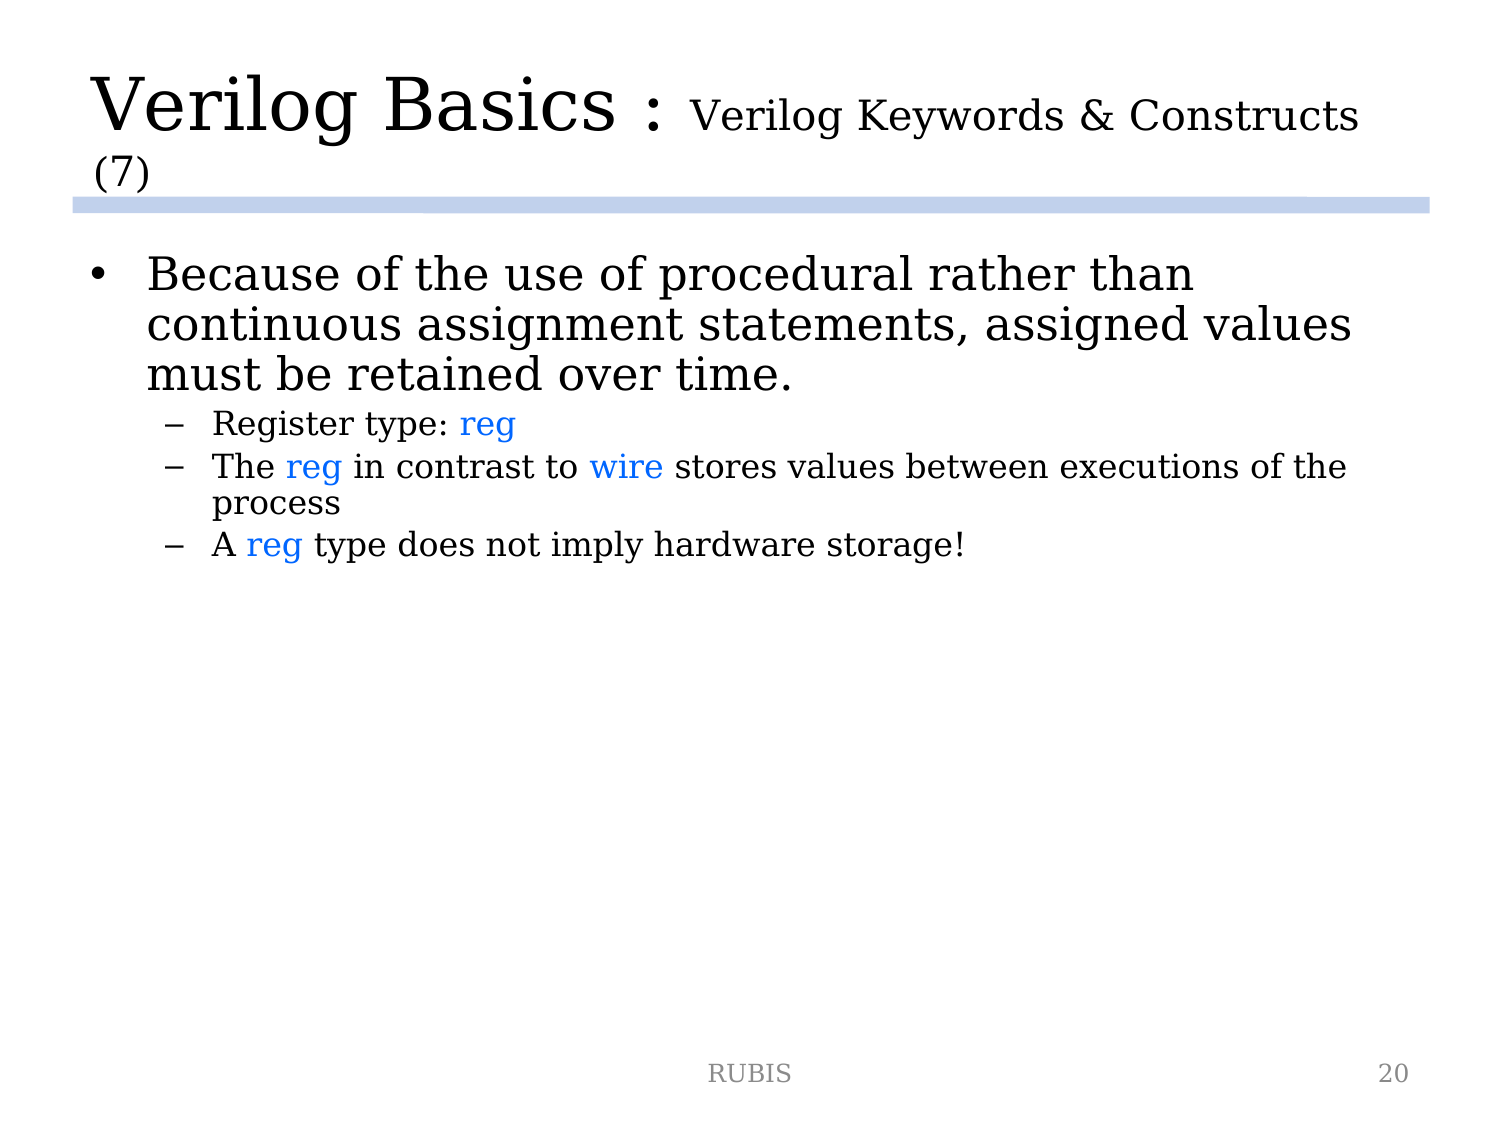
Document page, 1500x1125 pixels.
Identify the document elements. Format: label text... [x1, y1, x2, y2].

slide_number 20 [1074, 1042, 1425, 1103]
title Verilog Basics : Verilog Keywords & Constructs (7) [76, 43, 1427, 210]
footer RUBIS [512, 1042, 988, 1103]
list Because of the use of procedural rather than continuous assignment statements, assigned values must be retained over time. Register type: reg The reg in contrast to wire stores values between executions of the process A reg type does not imply hardware storage! [75, 243, 1425, 997]
